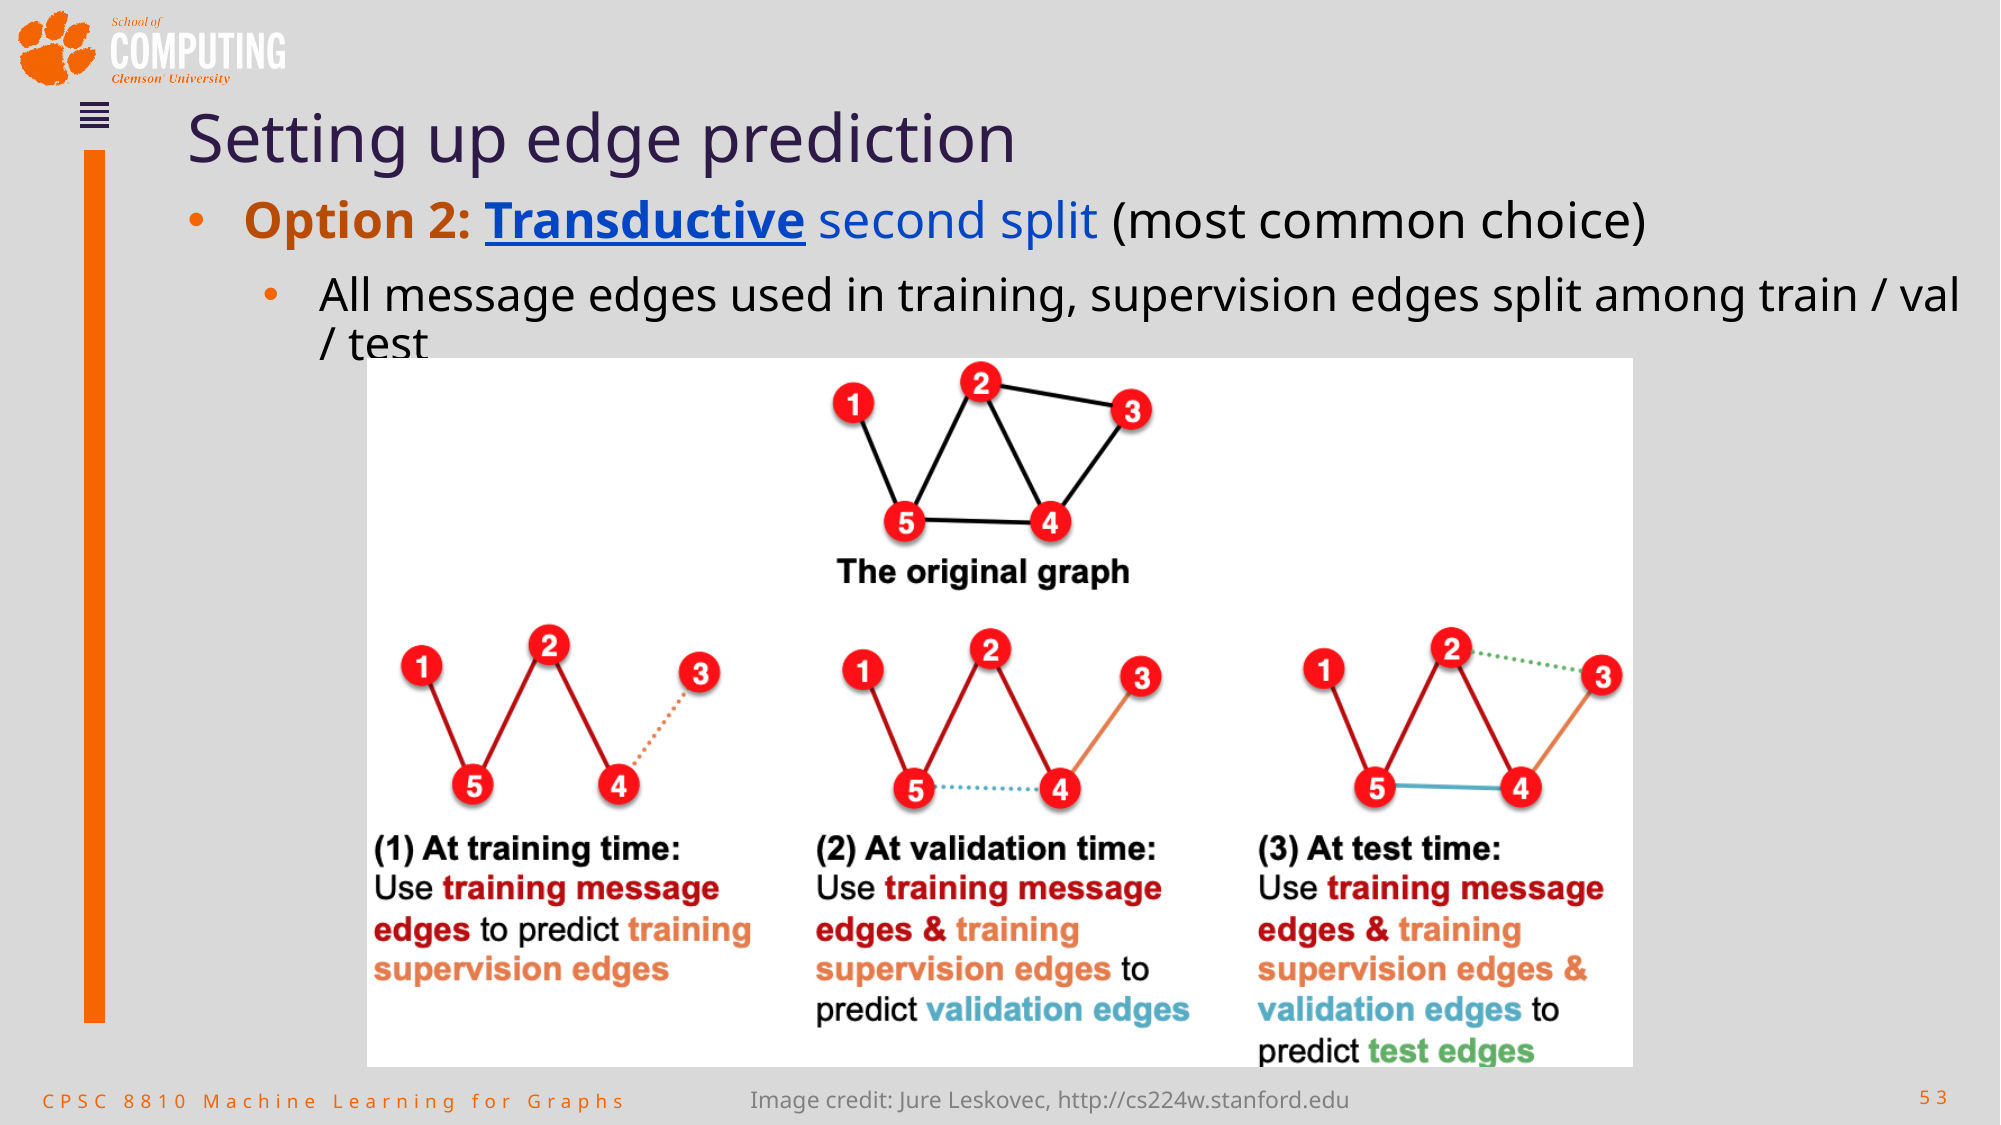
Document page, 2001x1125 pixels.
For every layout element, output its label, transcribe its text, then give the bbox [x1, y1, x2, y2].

text_box Image credit: Jure Leskovec, http://cs224w.stanford.edu [735, 1078, 1366, 1121]
picture [367, 358, 1633, 1067]
list Option 2: Transductive second split (most common choice) All message edges used in training, supervision edges split among train / val / test [187, 195, 1967, 373]
title Setting up edge prediction [187, 104, 1913, 178]
picture [18, 10, 285, 86]
